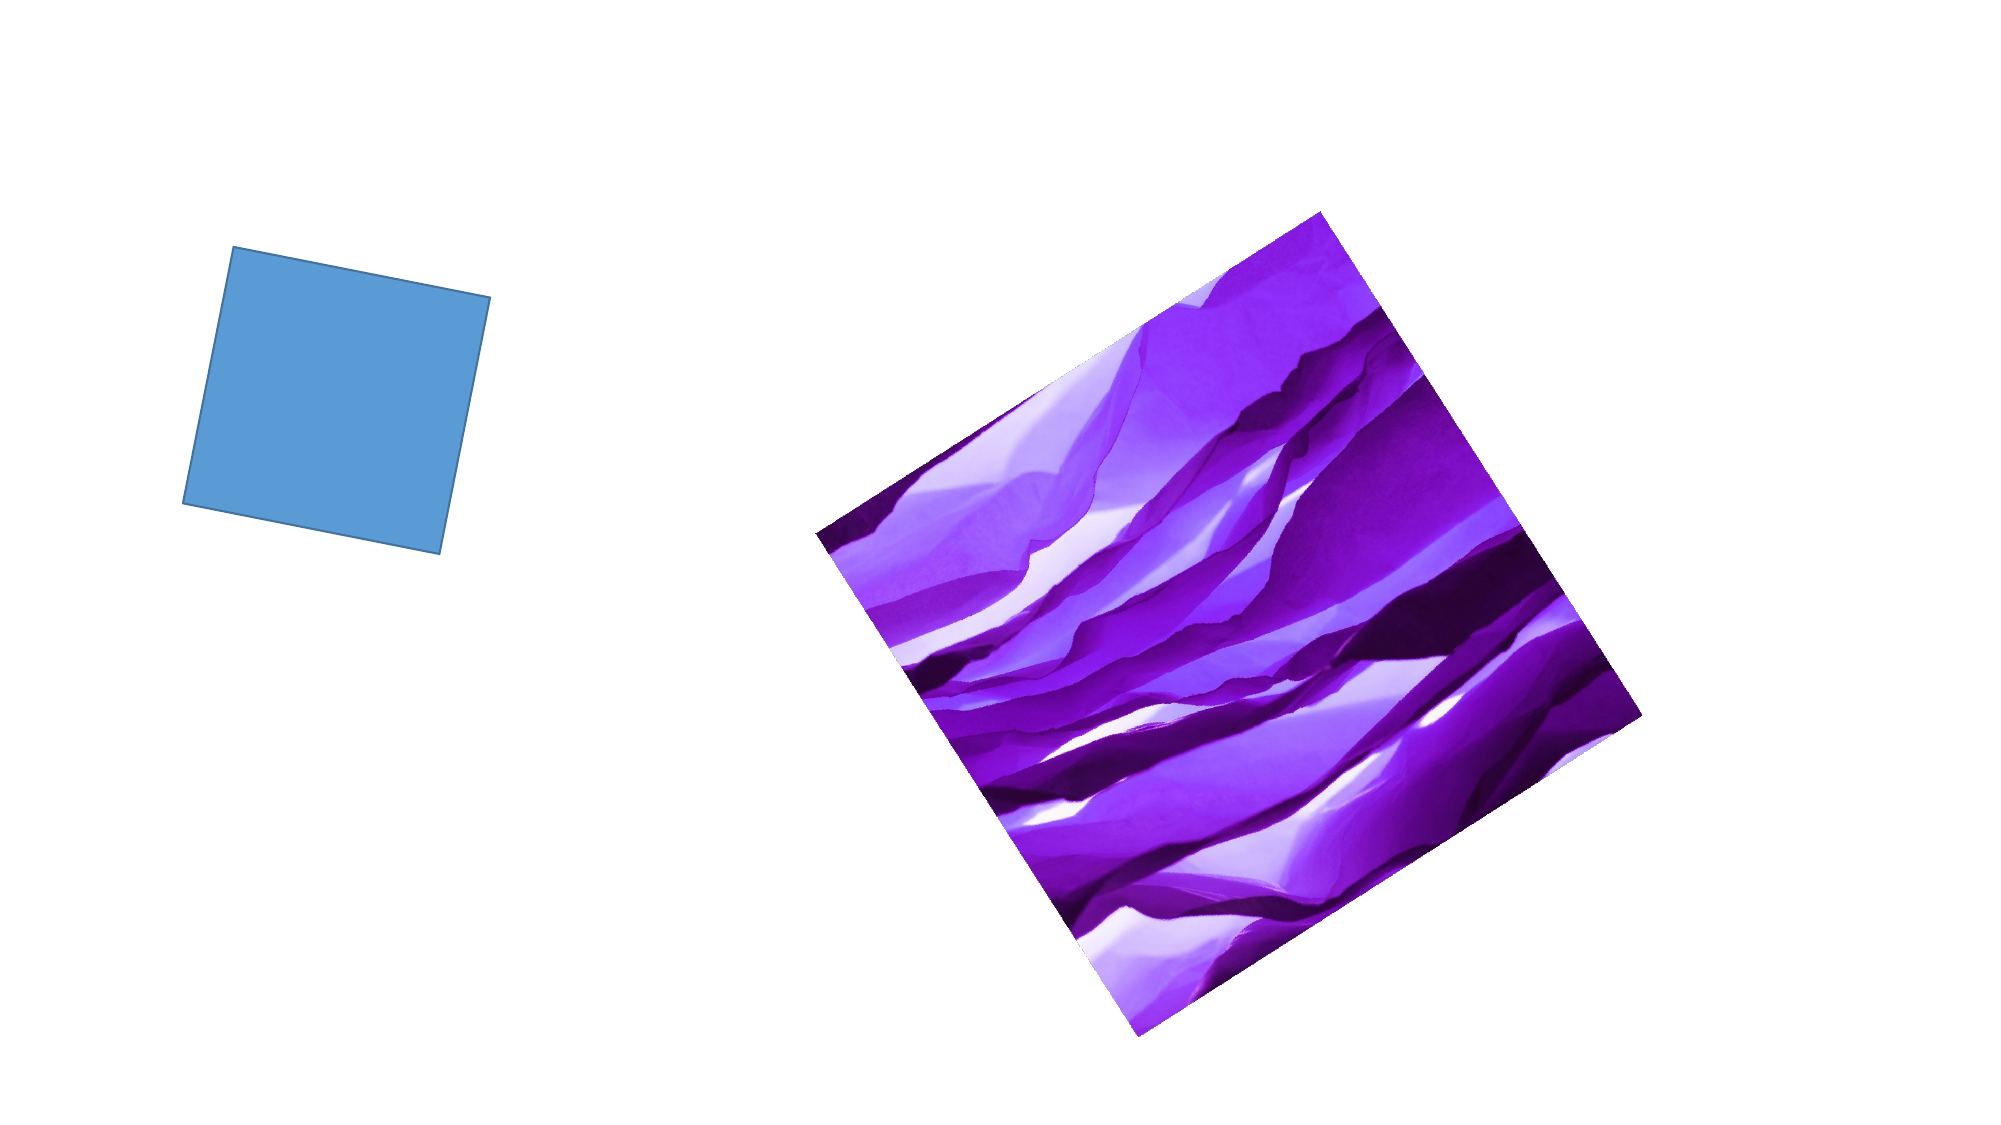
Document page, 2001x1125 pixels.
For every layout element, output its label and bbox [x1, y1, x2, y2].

text_box [181, 245, 492, 556]
picture [816, 211, 1642, 1037]
